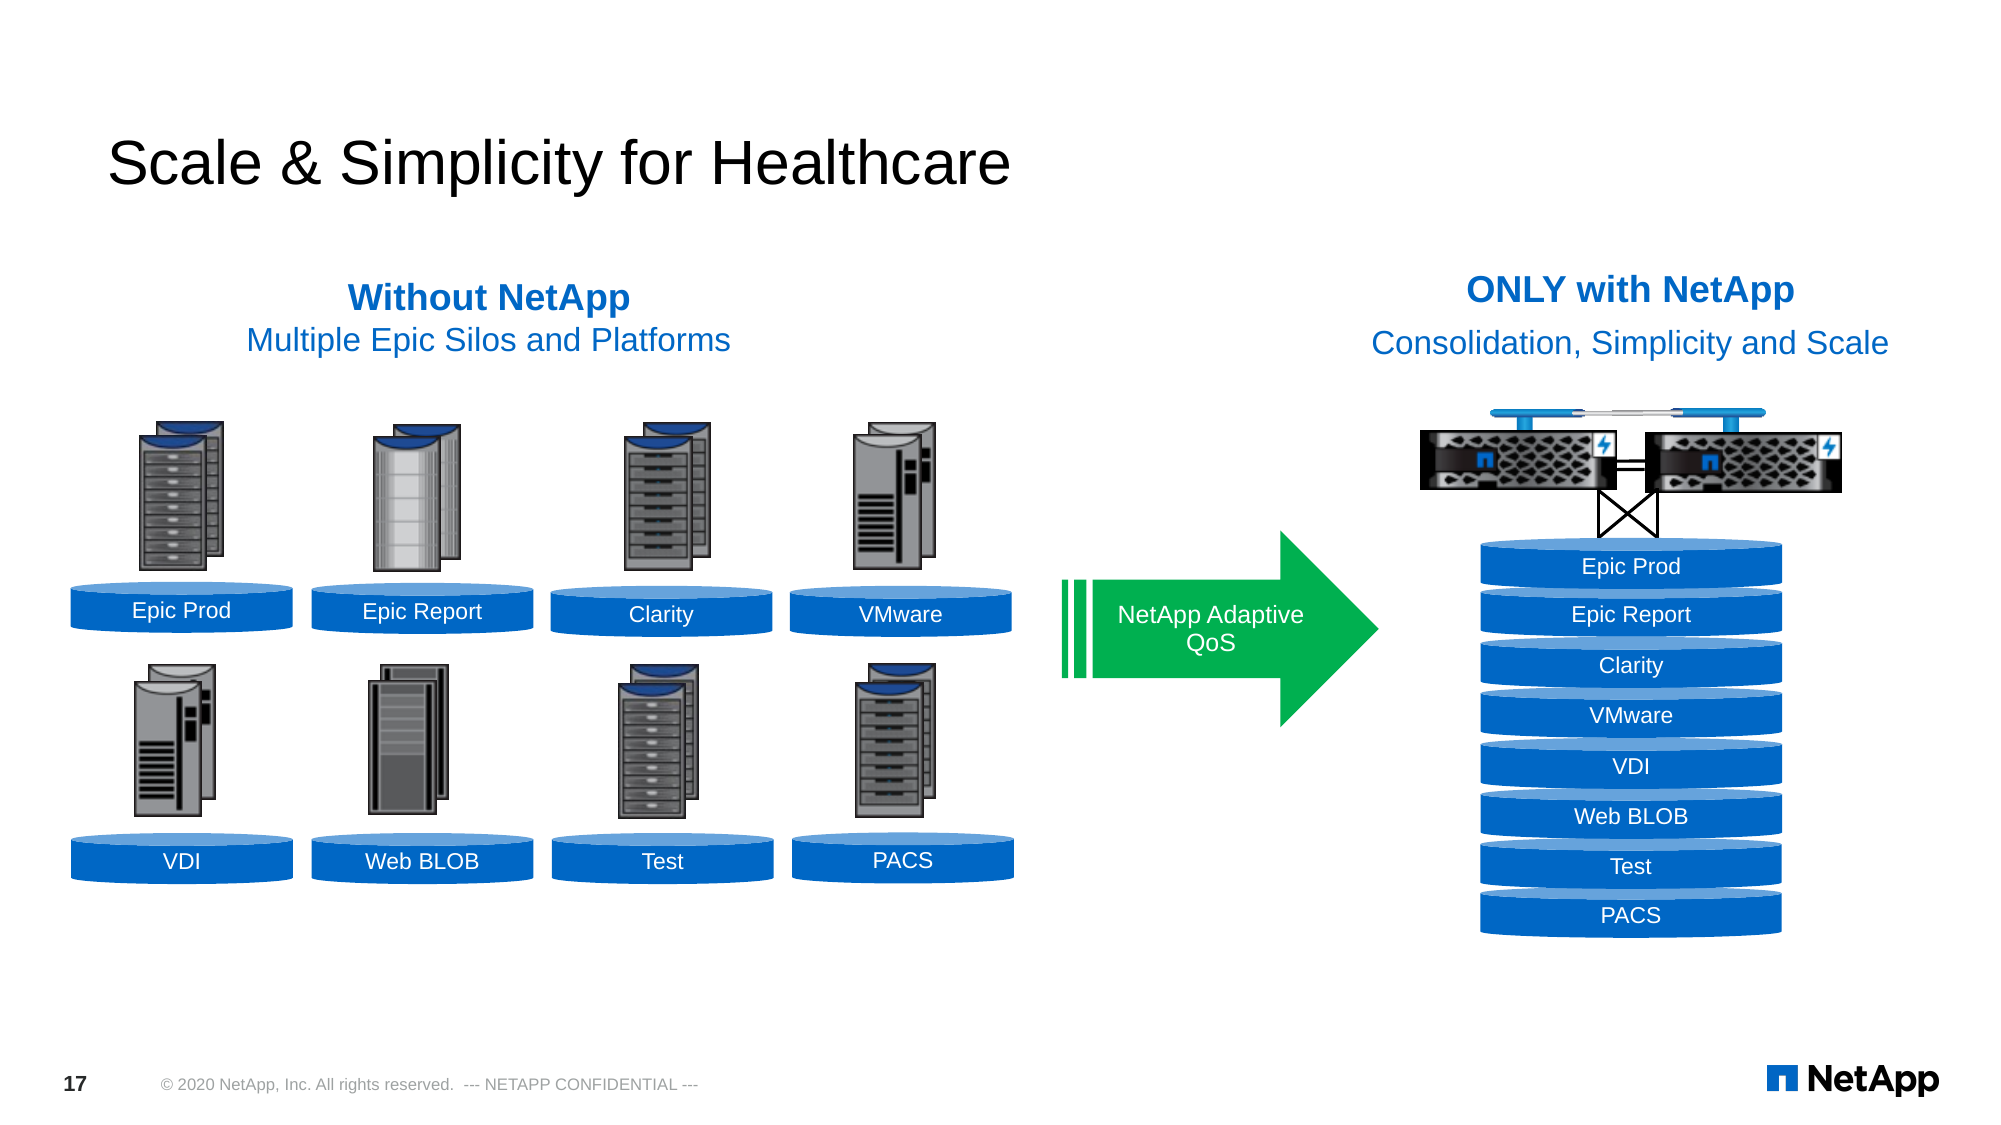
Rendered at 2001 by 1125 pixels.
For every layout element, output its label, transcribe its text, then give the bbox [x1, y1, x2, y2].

text_box NetApp Adaptive QoS [1091, 529, 1380, 729]
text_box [1597, 487, 1659, 540]
text_box Test [1478, 838, 1783, 891]
text_box ONLY with NetApp Consolidation, Simplicity and Scale [1301, 234, 1961, 339]
text_box NetApp Adaptive QoS [1073, 578, 1088, 679]
text_box Epic Report [1479, 587, 1784, 638]
text_box Scale & Simplicity for Healthcare [92, 88, 2000, 204]
text_box NetApp Adaptive QoS [1061, 578, 1069, 679]
text_box Web BLOB [310, 831, 535, 886]
text_box PACS [1478, 888, 1783, 940]
picture [368, 663, 449, 816]
text_box VMware [788, 584, 1013, 639]
picture [624, 422, 711, 572]
text_box VMware [1479, 687, 1784, 740]
picture [1419, 408, 1842, 493]
text_box Clarity [1479, 637, 1784, 690]
picture [138, 421, 224, 571]
picture [618, 664, 699, 819]
text_box Epic Prod [69, 580, 294, 635]
picture [1767, 1065, 1939, 1097]
text_box PACS [790, 831, 1016, 885]
text_box Epic Report [310, 581, 535, 636]
picture [853, 422, 936, 570]
text_box Test [550, 831, 775, 886]
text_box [1618, 460, 1640, 470]
picture [372, 424, 462, 572]
text_box VDI [1479, 738, 1784, 791]
text_box DR Non-Prod [1593, 540, 1665, 549]
picture [855, 663, 936, 818]
text_box Epic Prod [1479, 536, 1784, 591]
slide_number 17 [48, 1060, 122, 1103]
text_box Web BLOB [1479, 788, 1784, 841]
text_box Clarity [549, 584, 774, 639]
footer © 2020 NetApp, Inc. All rights reserved. --- NETAPP CONFIDENTIAL --- [145, 1061, 1219, 1102]
text_box Without NetApp Multiple Epic Silos and Platforms [231, 265, 748, 365]
text_box VDI [69, 831, 295, 886]
picture [134, 663, 216, 817]
